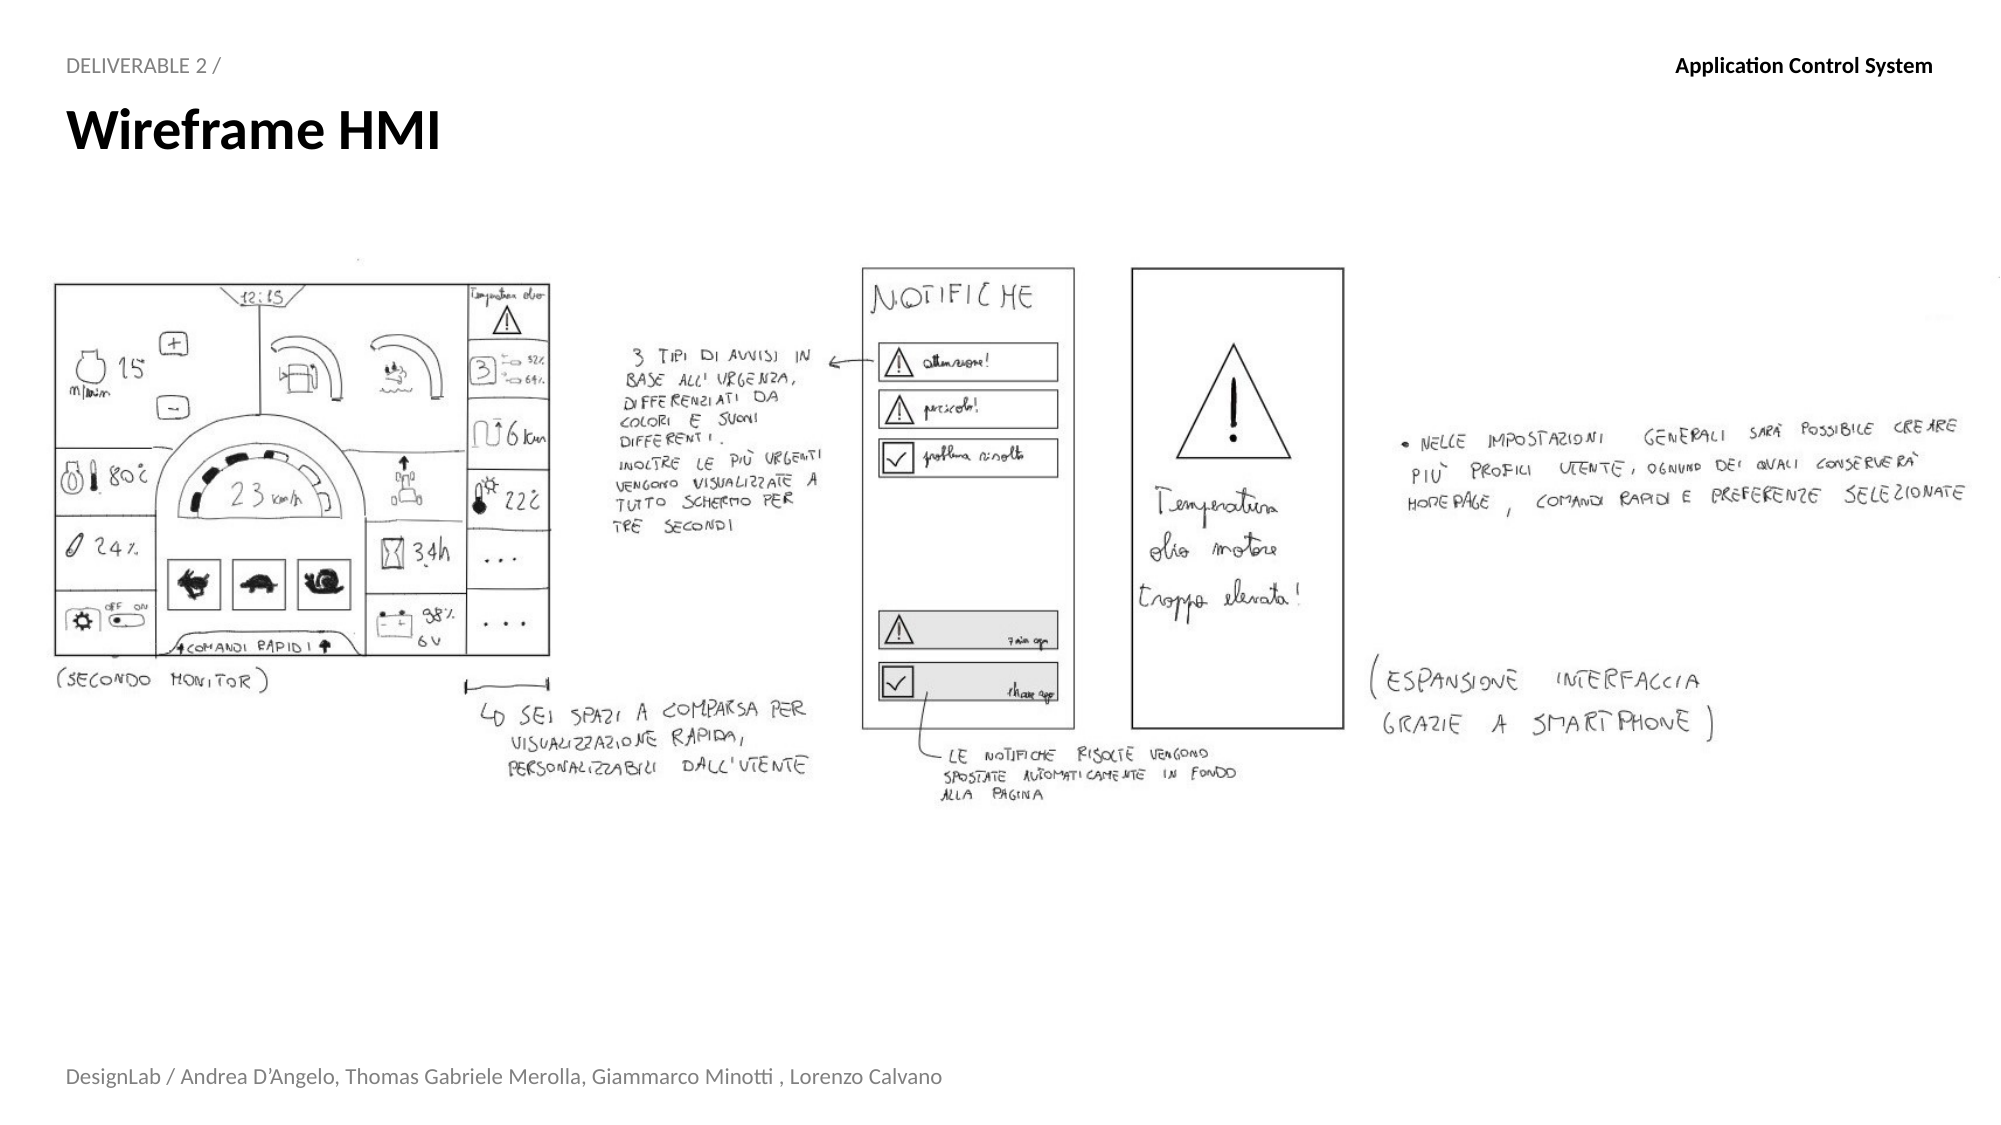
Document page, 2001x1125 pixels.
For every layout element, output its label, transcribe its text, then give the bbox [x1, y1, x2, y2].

text_box Application Control System [999, 46, 1949, 91]
text_box DELIVERABLE 2 / Wireframe HMI [51, 46, 1000, 168]
text_box DesignLab / Andrea D’Angelo, Thomas Gabriele Merolla, Giammarco Minotti , Lorenzo Calvano [50, 1057, 1950, 1092]
picture [0, 257, 2000, 868]
